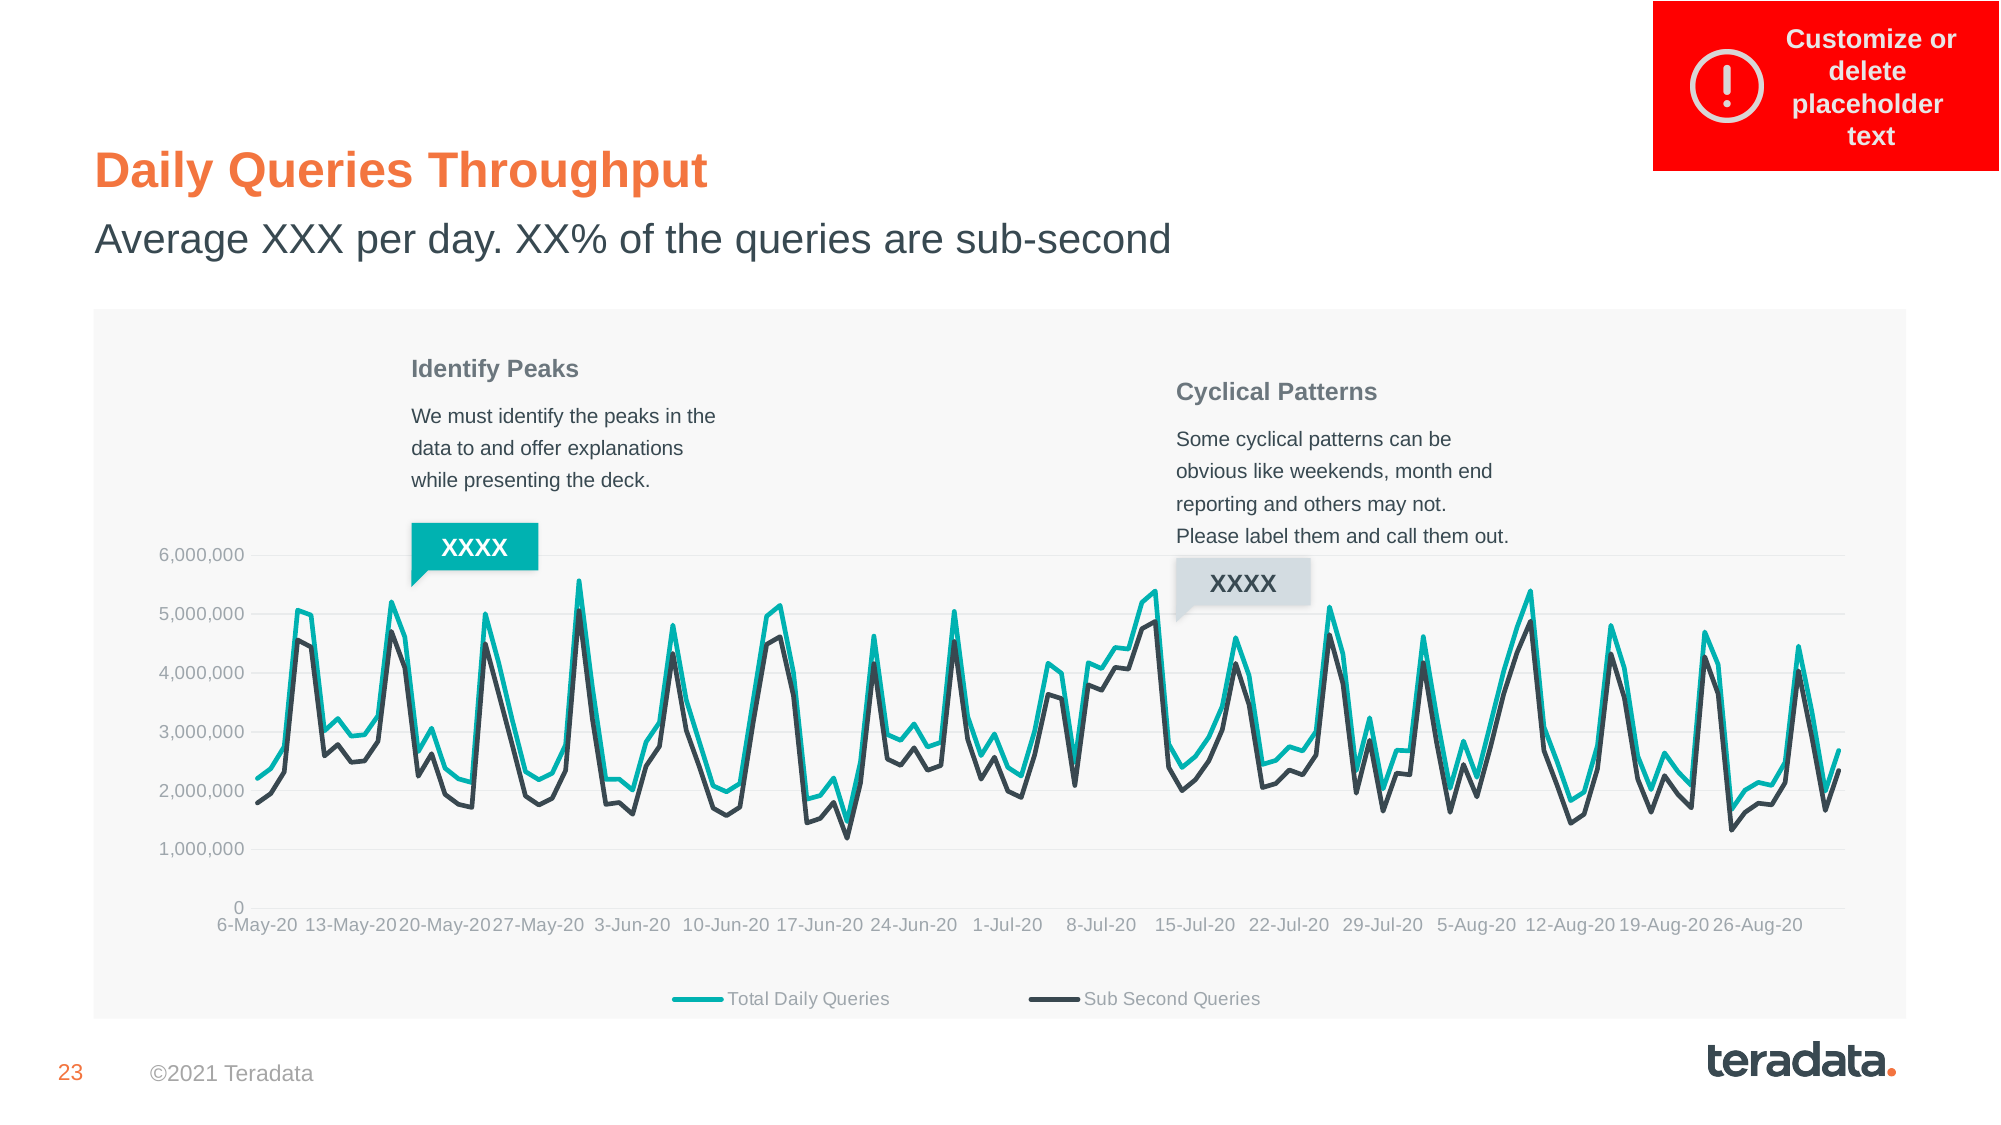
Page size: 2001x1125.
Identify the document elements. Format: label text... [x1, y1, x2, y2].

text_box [411, 337, 730, 587]
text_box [1176, 360, 1514, 623]
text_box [1652, 0, 2000, 173]
picture [1708, 1041, 1896, 1077]
chart [94, 323, 1907, 1019]
list Average XXX per day. XX% of the queries are sub-second [94, 201, 1905, 280]
text_box [93, 308, 1907, 1020]
title Daily Queries Throughput [94, 64, 1906, 199]
